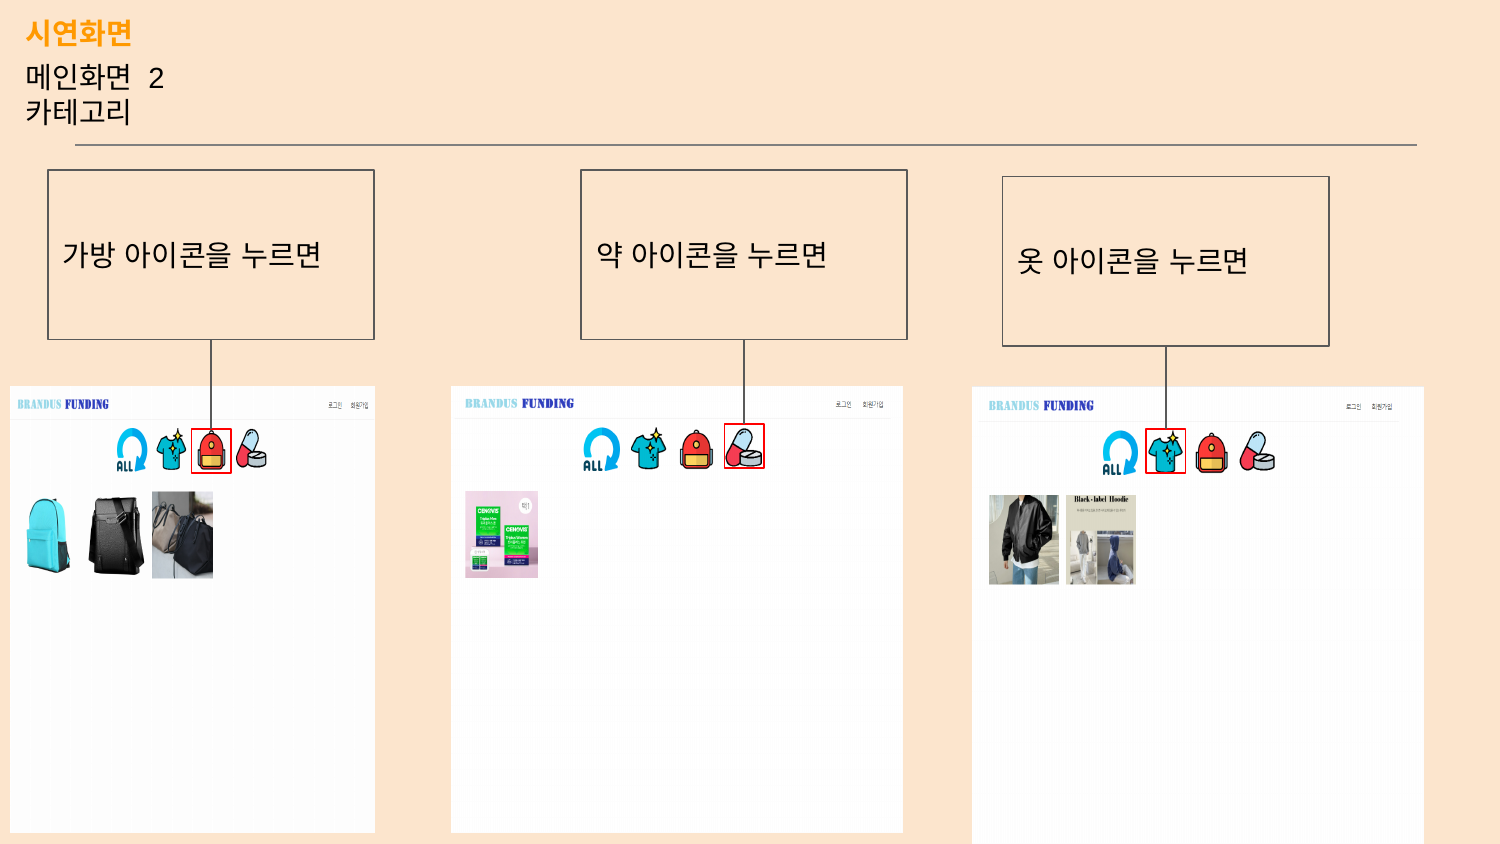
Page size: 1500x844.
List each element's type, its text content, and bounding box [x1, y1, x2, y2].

picture [9, 386, 375, 834]
text_box 메인화면 2 카테고리 [10, 44, 192, 145]
picture [972, 386, 1424, 844]
text_box 옷 아이콘을 누르면 [1002, 176, 1329, 346]
text_box 시연화면 [10, 0, 162, 65]
picture [451, 386, 903, 834]
text_box 가방 아이콘을 누르면 [48, 170, 375, 340]
text_box 약 아이콘을 누르면 [580, 170, 908, 340]
